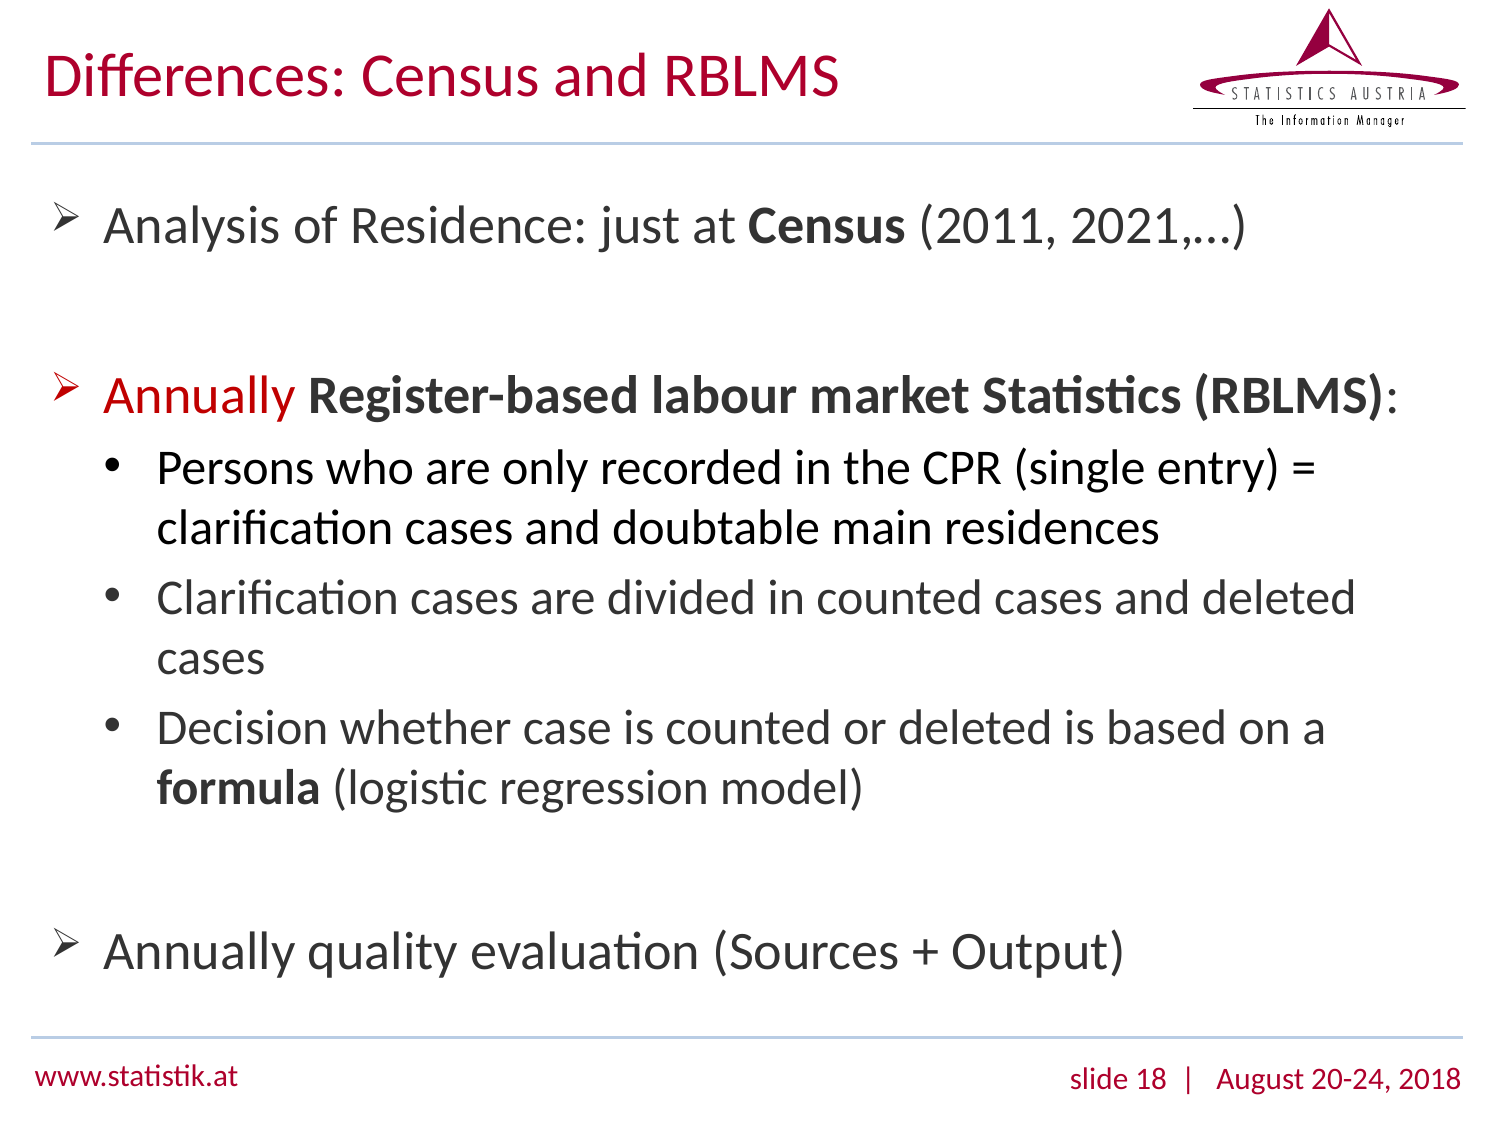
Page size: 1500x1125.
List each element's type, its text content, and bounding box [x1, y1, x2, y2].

title Differences: Census and RBLMS [29, 38, 1174, 118]
list Analysis of Residence: just at Census (2011, 2021,…) Annually Register-based labour market Statistics (RBLMS): Persons who are only recorded in the CPR (single entry) = clarification cases and doubtable main residences Clarification cases are divided in counted cases and deleted cases Decision whether case is counted or deleted is based on a formula (logistic regression model) Annually quality evaluation (Sources + Output) [0, 181, 1436, 1000]
